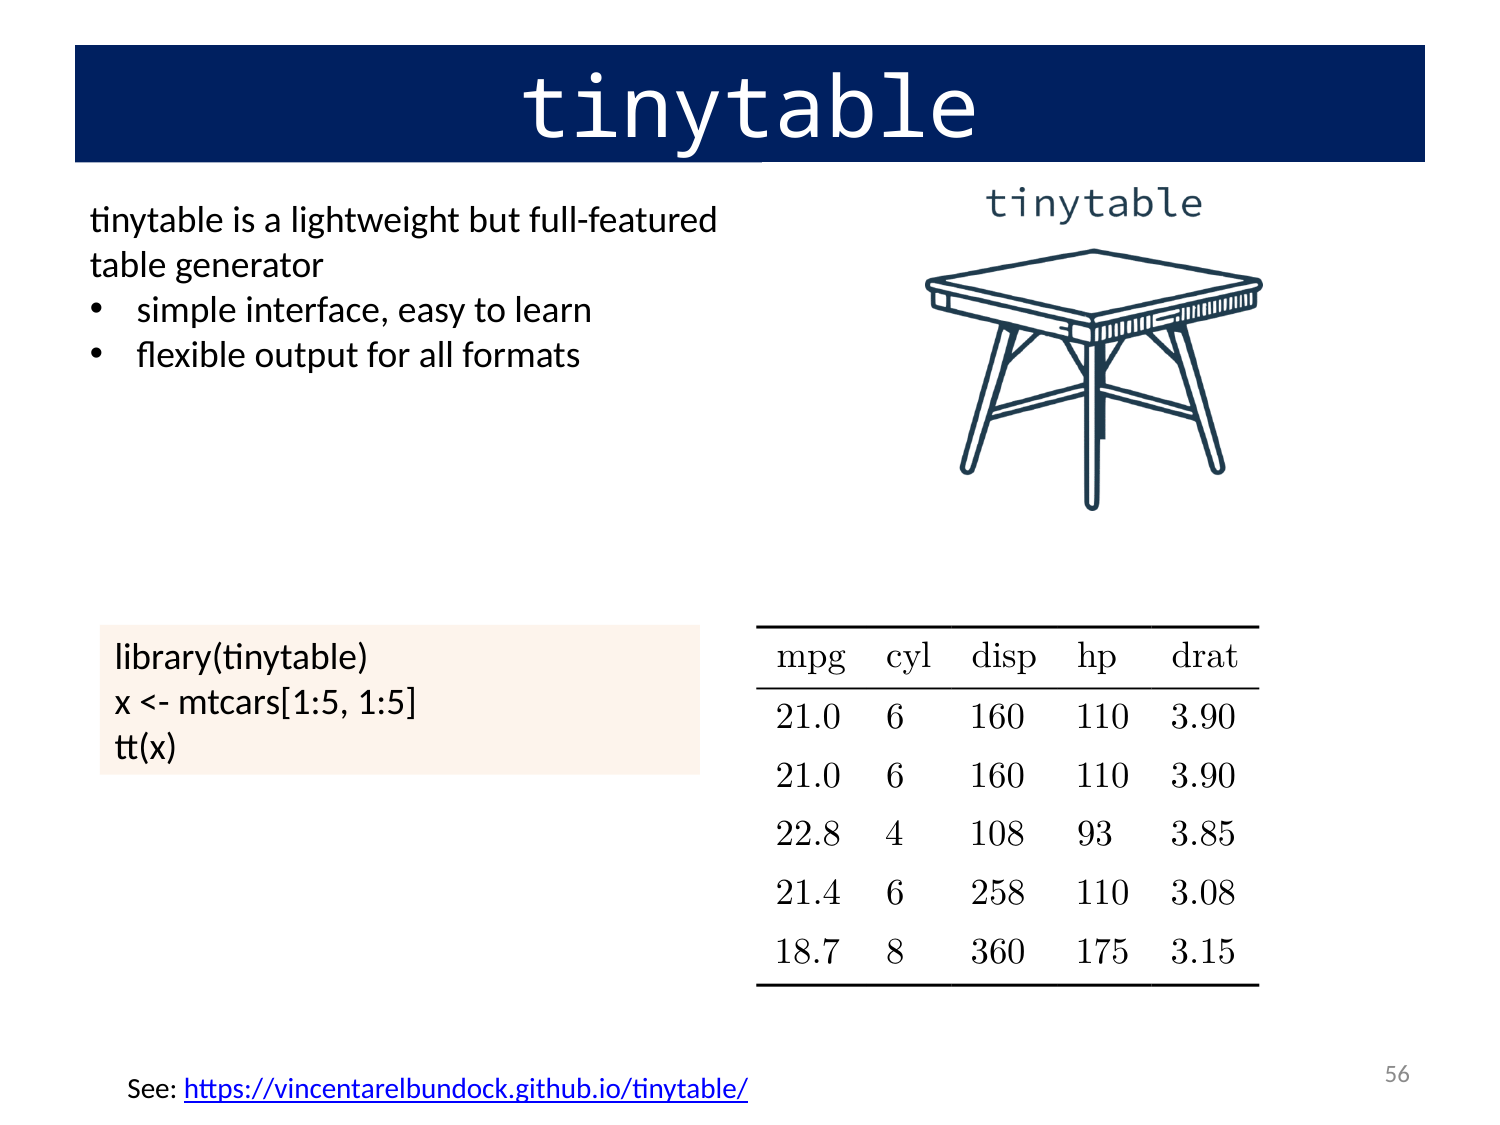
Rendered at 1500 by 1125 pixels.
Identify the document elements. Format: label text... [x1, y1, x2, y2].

title tinytable [75, 45, 1425, 163]
text_box library(tinytable) x <- mtcars[1:5, 1:5] tt(x) [99, 624, 700, 775]
slide_number 56 [1074, 1042, 1425, 1103]
text_box tinytable is a lightweight but full-featured table generator simple interface, easy to learn flexible output for all formats [74, 187, 757, 383]
picture [744, 613, 1274, 997]
text_box See: https://vincentarelbundock.github.io/tinytable/ [112, 1062, 1275, 1113]
picture [762, 162, 1426, 535]
